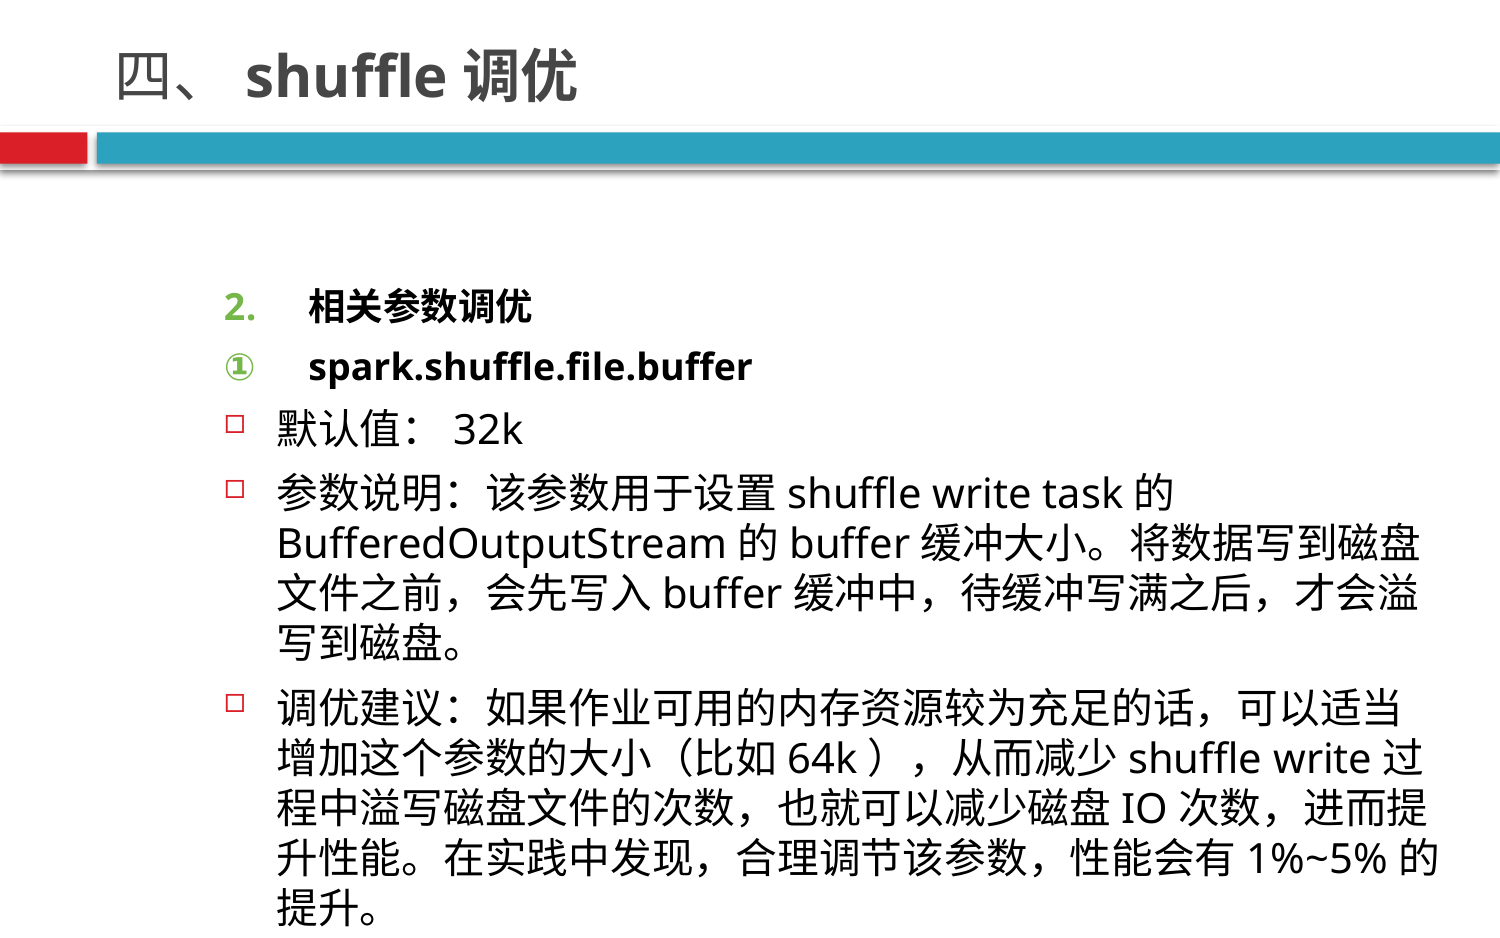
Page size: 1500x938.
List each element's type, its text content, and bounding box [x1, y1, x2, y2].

list 相关参数调优 spark.shuffle.file.buffer 默认值：32k 参数说明：该参数用于设置shuffle write task的BufferedOutputStream的buffer缓冲大小。将数据写到磁盘文件之前，会先写入buffer缓冲中，待缓冲写满之后，才会溢写到磁盘。 调优建议：如果作业可用的内存资源较为充足的话，可以适当增加这个参数的大小（比如64k），从而减少shuffle write过程中溢写磁盘文件的次数，也就可以减少磁盘IO次数，进而提升性能。在实践中发现，合理调节该参数，性能会有1%~5%的提升。 [193, 275, 1471, 922]
title 四、shuffle调优 [99, 21, 1438, 127]
